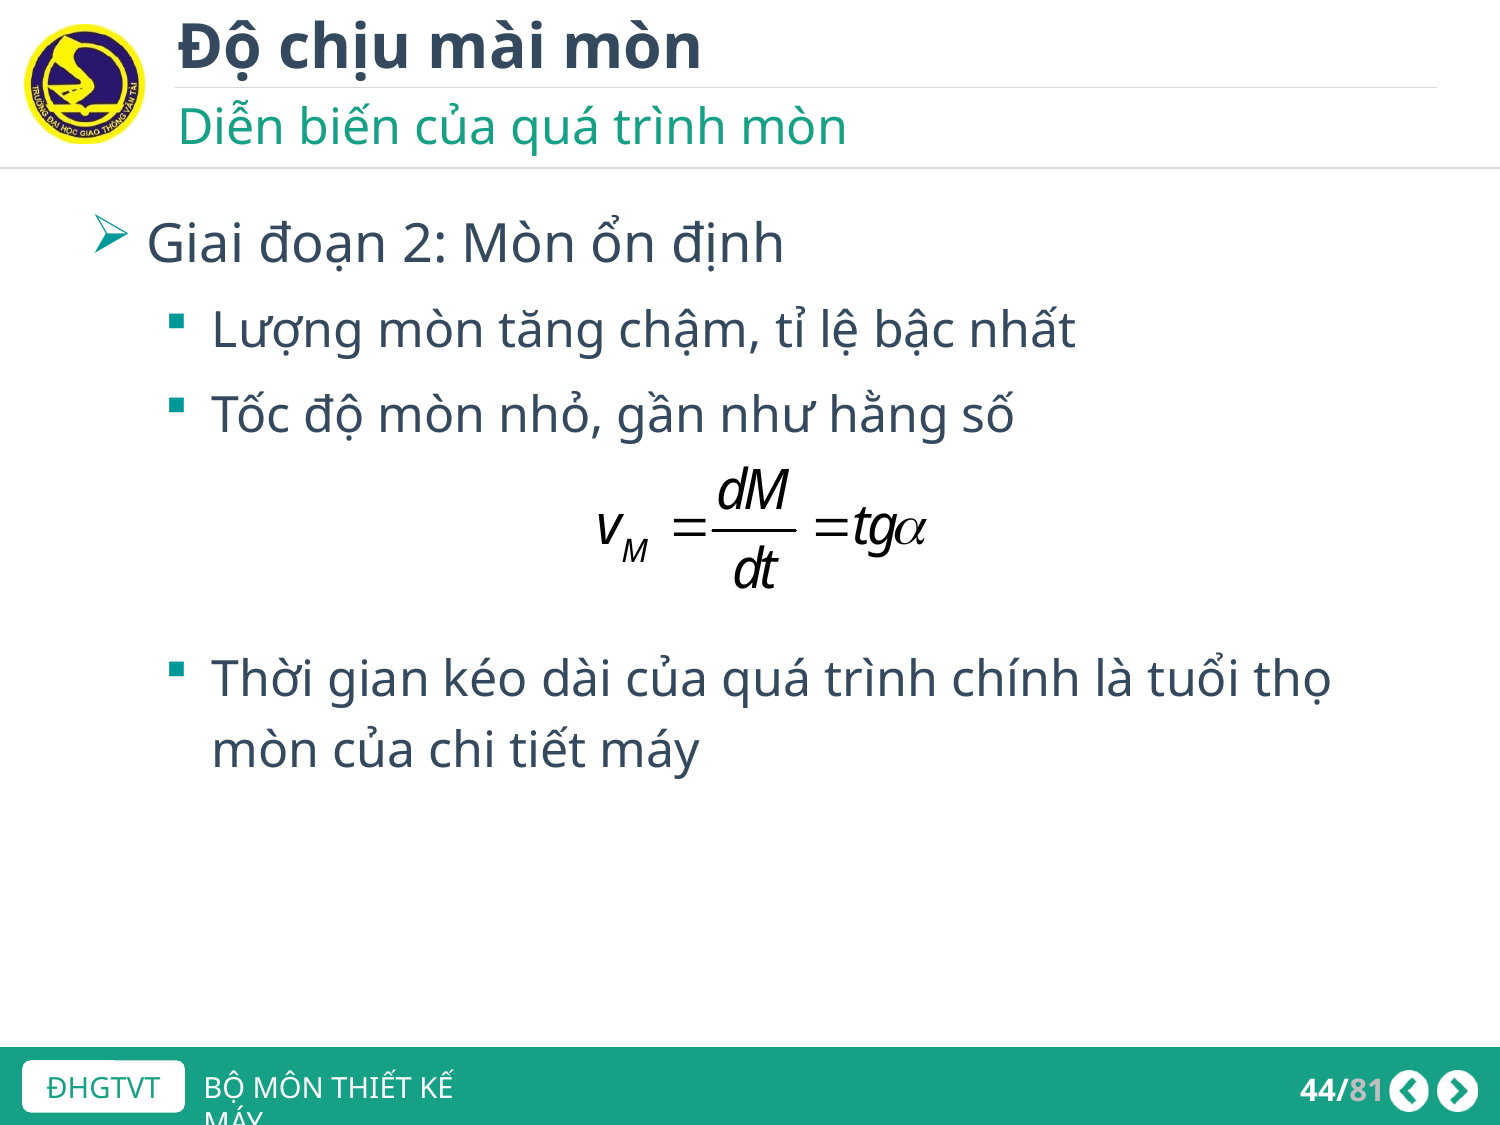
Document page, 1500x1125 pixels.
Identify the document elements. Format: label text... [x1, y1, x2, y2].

title Độ chịu mài mòn [162, 0, 1438, 87]
picture [24, 24, 145, 145]
picture [1387, 1067, 1431, 1113]
list Giai đoạn 2: Mòn ổn định Lượng mòn tăng chậm, tỉ lệ bậc nhất Tốc độ mòn nhỏ, gần như hằng số Thời gian kéo dài của quá trình chính là tuổi thọ mòn của chi tiết máy [75, 187, 1438, 1025]
text_box Diễn biến của quá trình mòn [162, 87, 1425, 163]
picture [1434, 1067, 1480, 1113]
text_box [588, 449, 938, 601]
